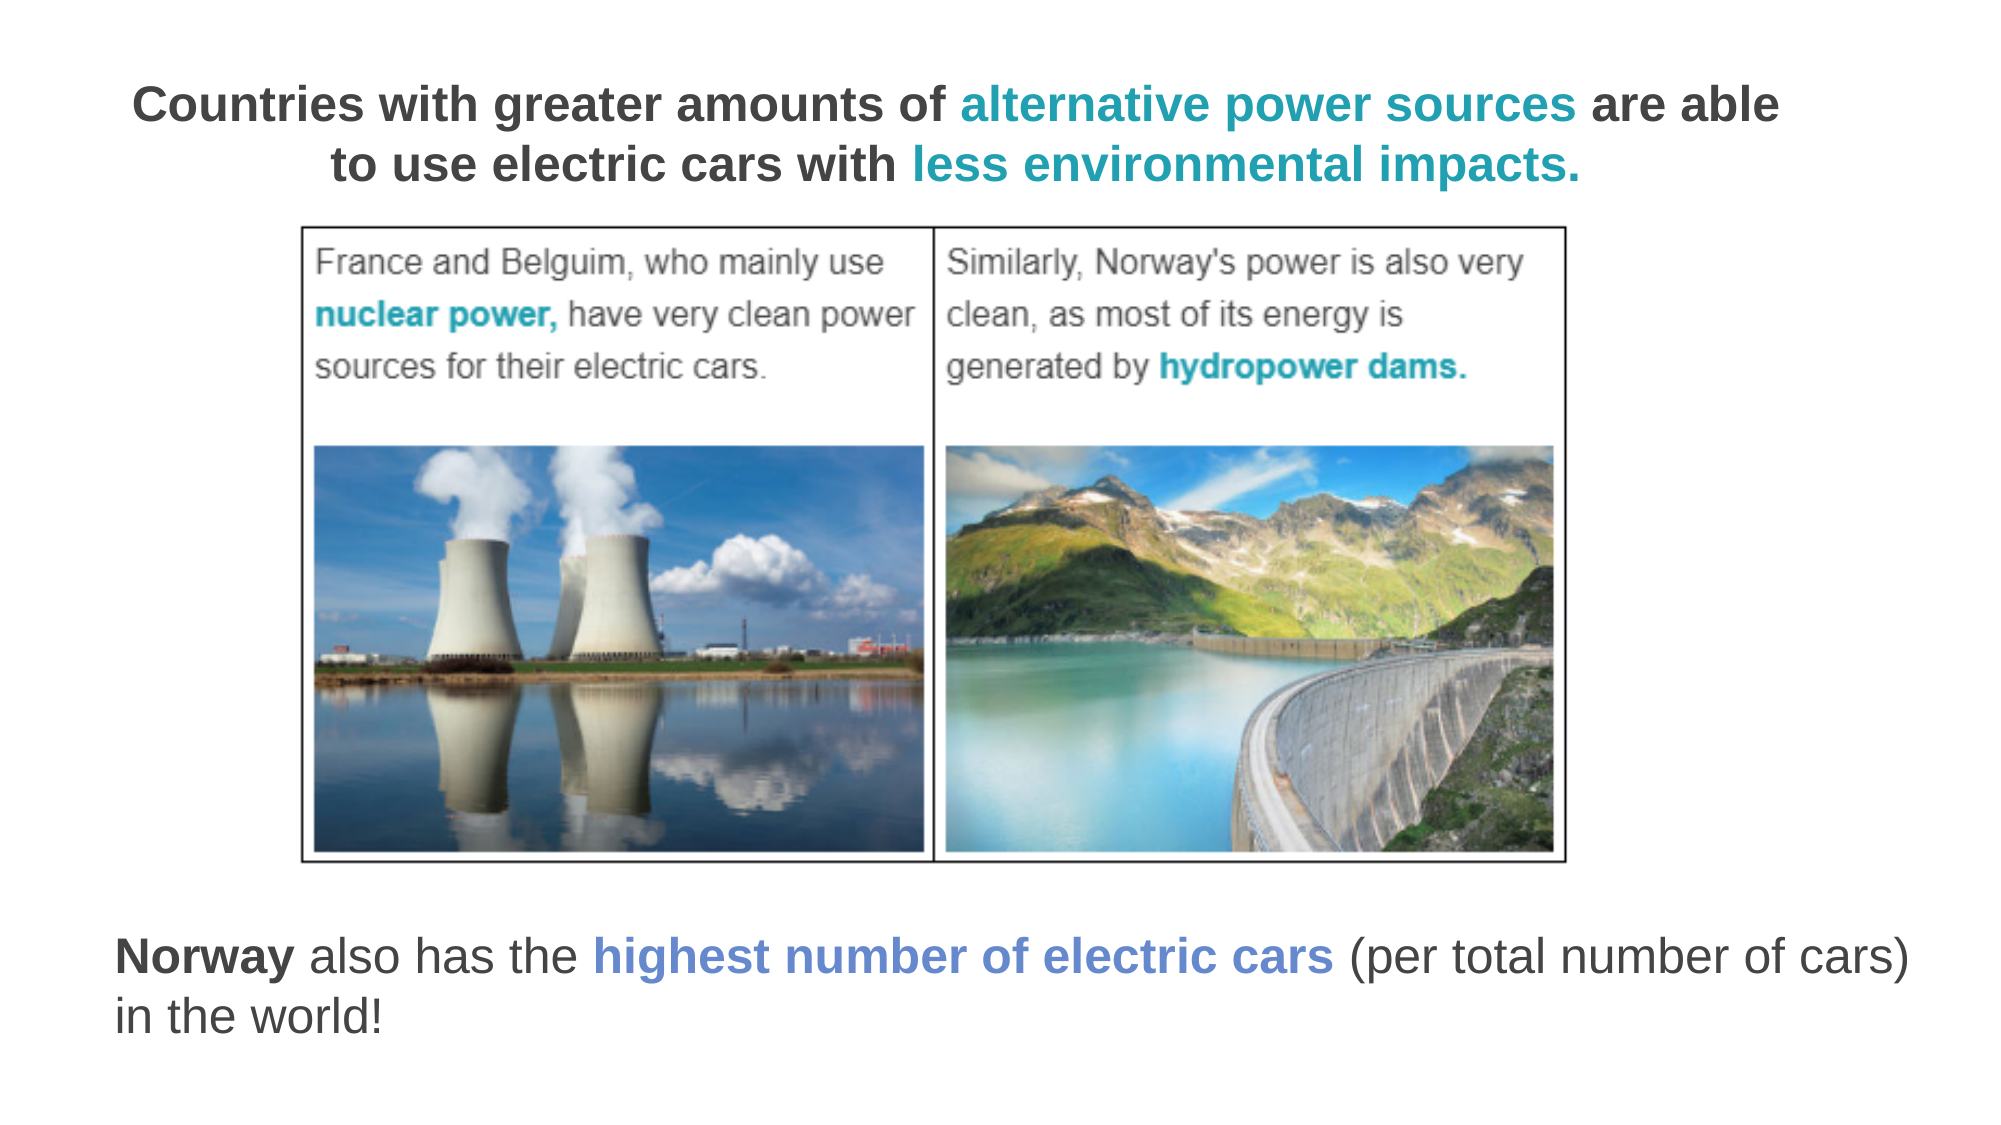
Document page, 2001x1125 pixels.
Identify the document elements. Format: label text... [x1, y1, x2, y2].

text_box Countries with greater amounts of alternative power sources are able to use electric cars with less environmental impacts. [99, 63, 1813, 199]
picture [293, 216, 1578, 870]
text_box Norway also has the highest number of electric cars (per total number of cars) in the world! [99, 915, 1946, 1051]
